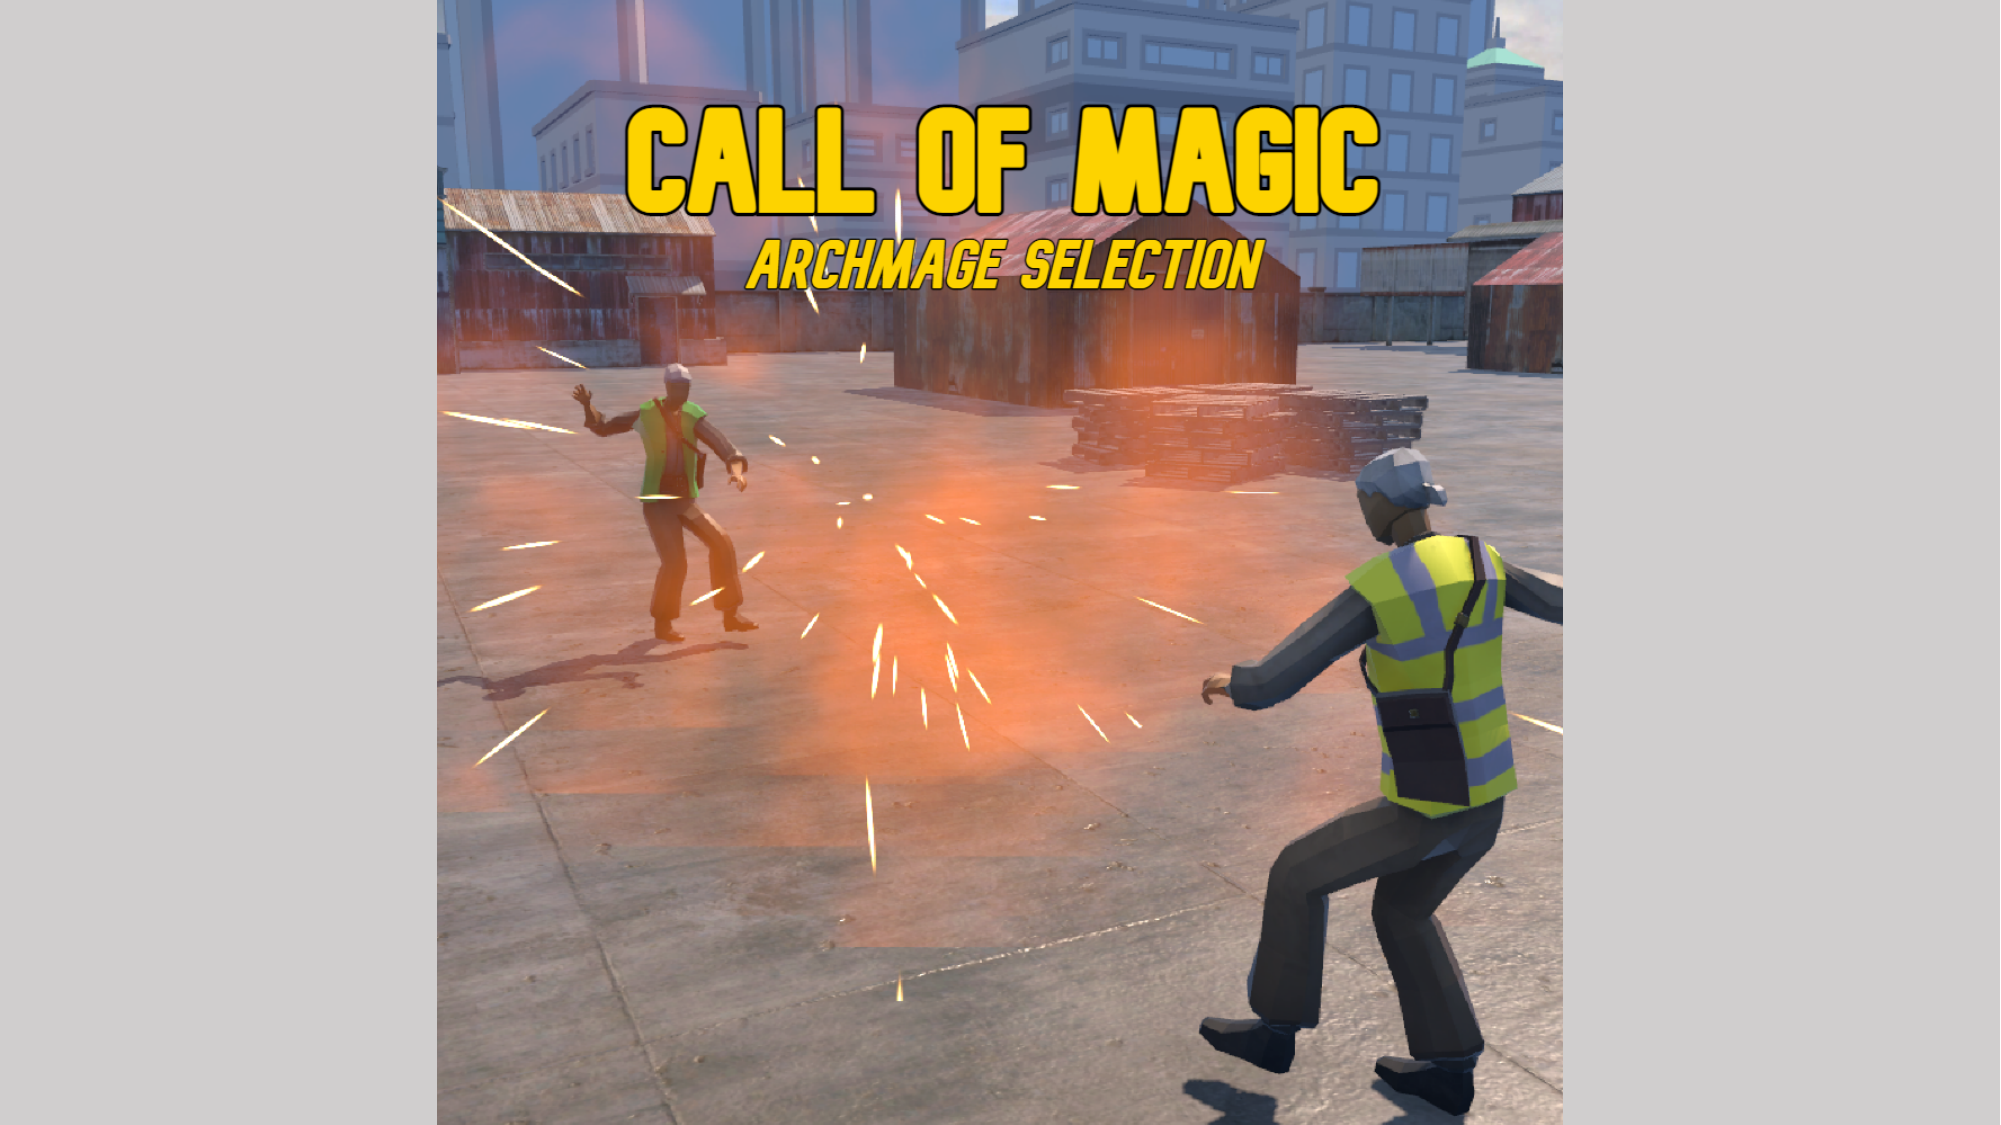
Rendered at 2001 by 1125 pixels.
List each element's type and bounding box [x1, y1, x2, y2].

picture [437, 0, 1563, 1125]
